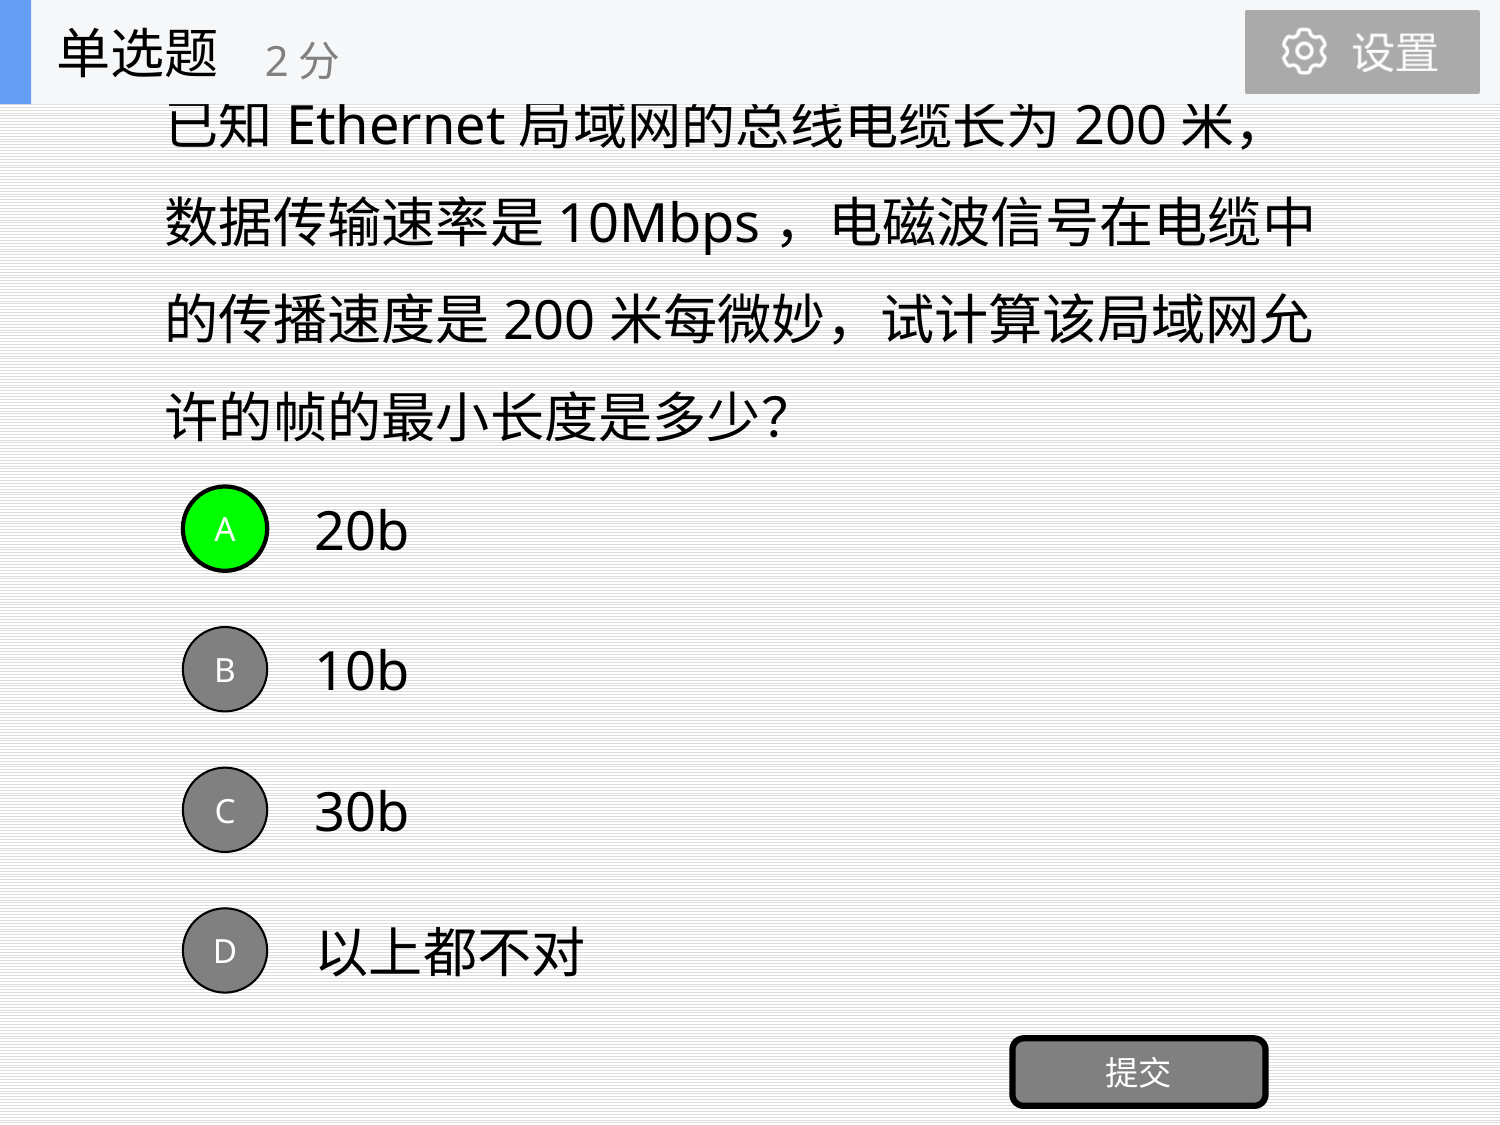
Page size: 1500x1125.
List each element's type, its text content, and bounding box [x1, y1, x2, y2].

text_box 10b [299, 616, 1350, 722]
text_box 30b [299, 757, 1350, 863]
text_box 已知Ethernet局域网的总线电缆长为200米，数据传输速率是10Mbps，电磁波信号在电缆中的传播速度是200米每微妙，试计算该局域网允许的帧的最小长度是多少？ [149, 113, 1350, 429]
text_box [0, 0, 1500, 105]
text_box 提交 [1012, 1038, 1266, 1106]
text_box D [182, 908, 268, 993]
text_box B [182, 626, 268, 712]
text_box 20b [299, 475, 1350, 582]
text_box A [182, 486, 268, 571]
picture [1245, 10, 1480, 94]
text_box 以上都不对 [299, 897, 1350, 1004]
text_box C [182, 767, 268, 852]
